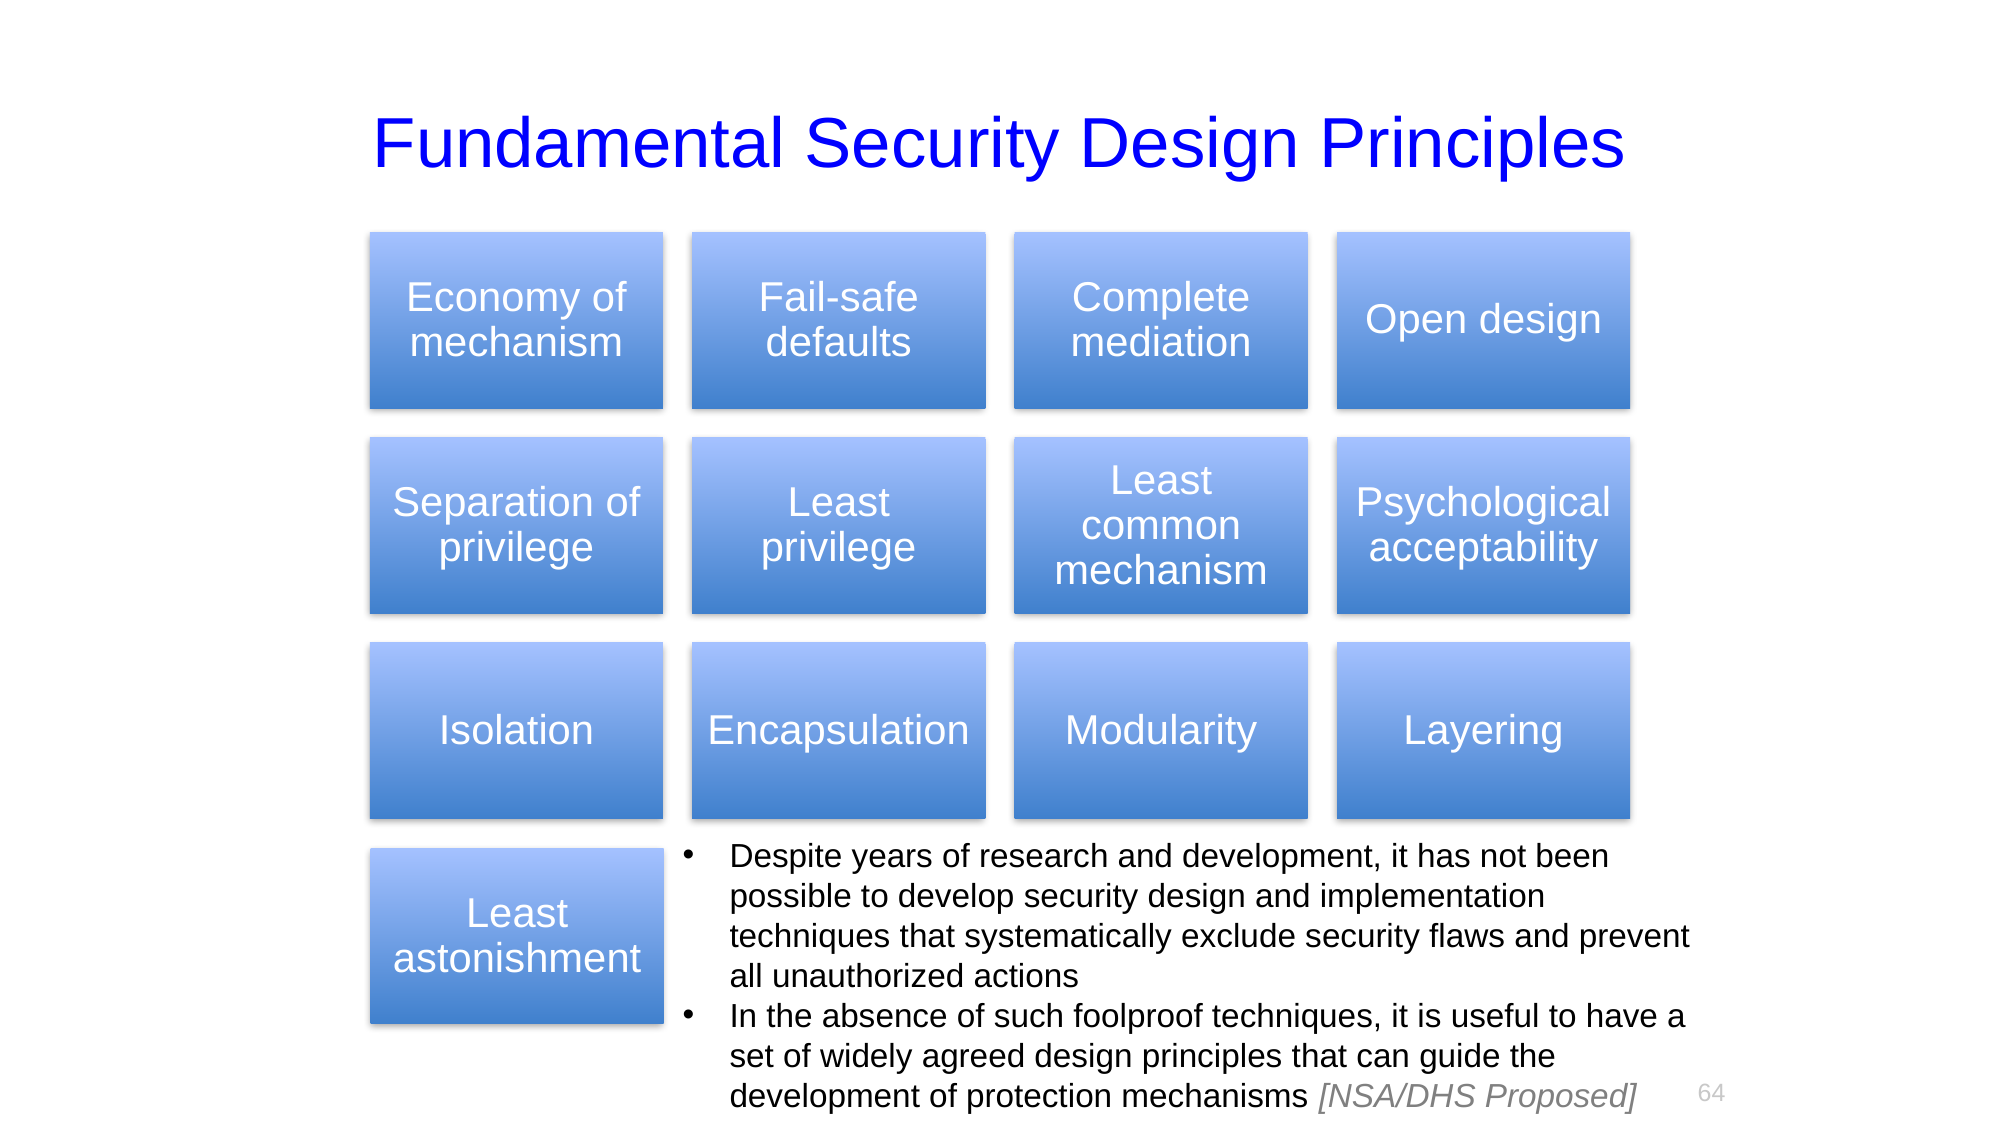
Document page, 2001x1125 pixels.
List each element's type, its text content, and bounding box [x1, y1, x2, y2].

text_box Despite years of research and development, it has not been possible to develop security design and implementation techniques that systematically exclude security flaws and prevent all unauthorized actions In the absence of such foolproof techniques, it is useful to have a set of widely agreed design principles that can guide the development of protection mechanisms [NSA/DHS Proposed] [668, 1034, 1716, 1122]
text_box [279, 232, 1721, 1025]
title Fundamental Security Design Principles [99, 45, 1900, 233]
slide_number 64 [1716, 1080, 1741, 1103]
